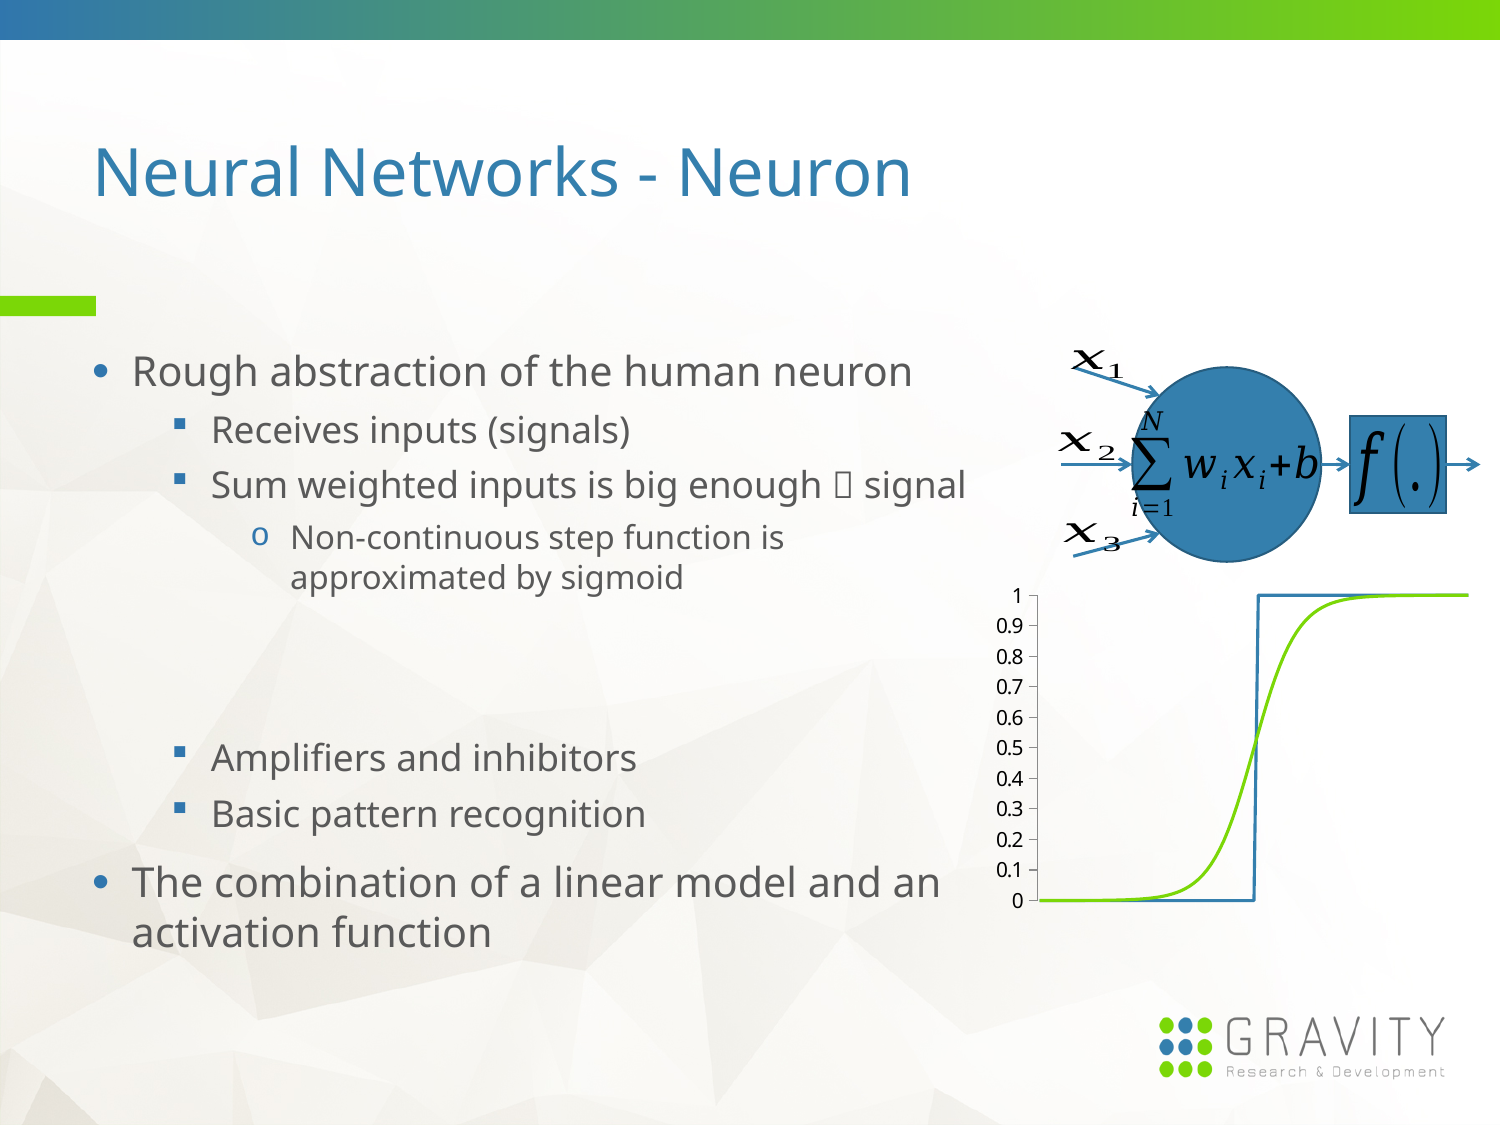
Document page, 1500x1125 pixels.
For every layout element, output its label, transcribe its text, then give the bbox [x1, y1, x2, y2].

text_box [1131, 441, 1151, 487]
text_box [1134, 366, 1323, 563]
picture [0, 40, 1500, 1125]
chart [986, 574, 1481, 922]
title Neural Networks - Neuron [76, 84, 1424, 266]
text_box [1073, 533, 1160, 557]
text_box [1073, 367, 1160, 396]
